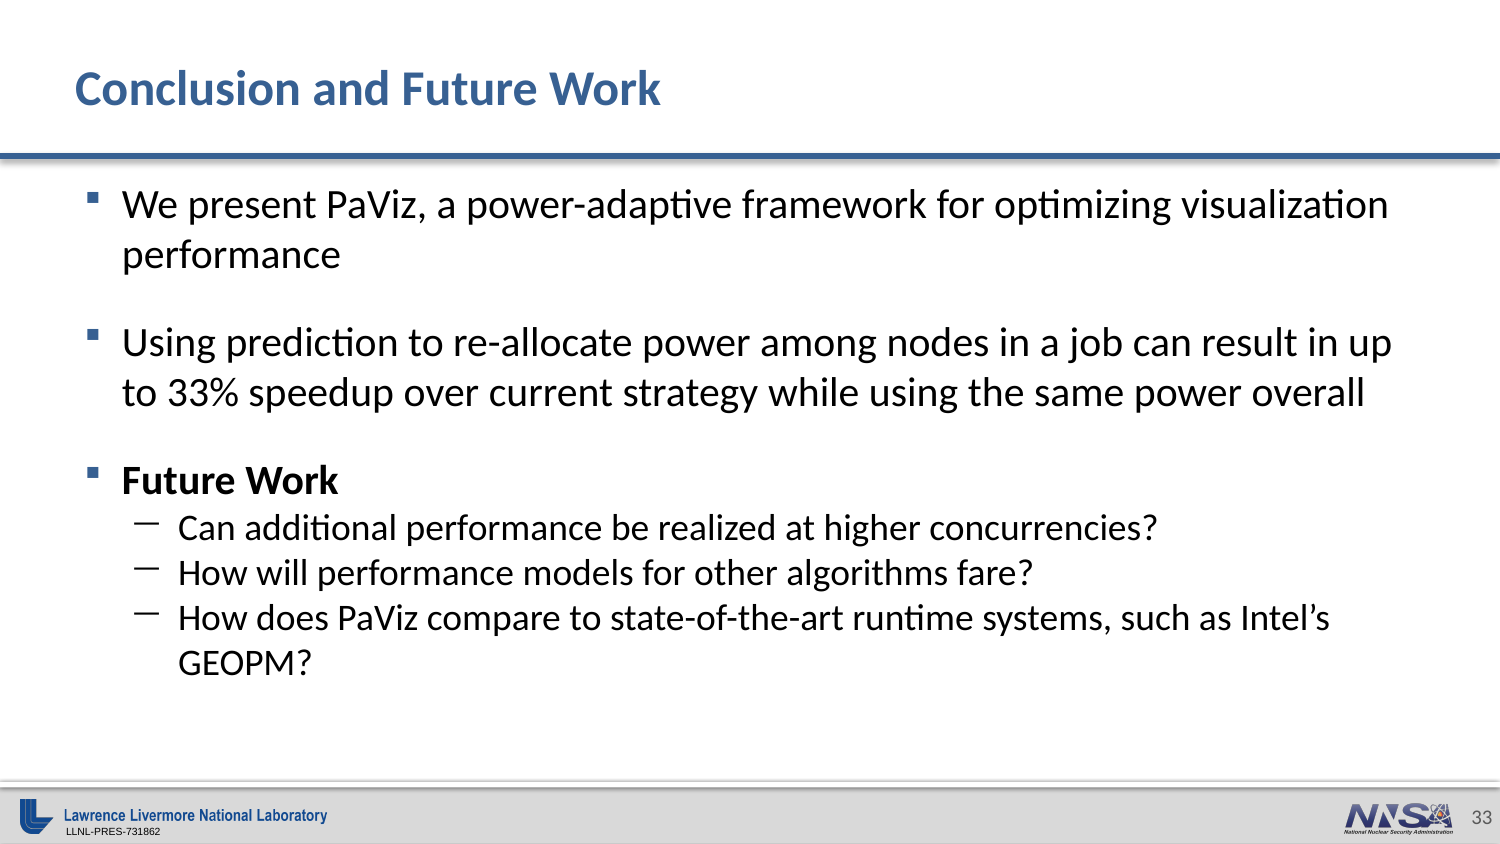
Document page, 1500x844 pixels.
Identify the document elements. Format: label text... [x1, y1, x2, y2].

title Conclusion and Future Work [75, 26, 1425, 152]
list We present PaViz, a power-adaptive framework for optimizing visualization performance Using prediction to re-allocate power among nodes in a job can result in up to 33% speedup over current strategy while using the same power overall Future Work Can additional performance be realized at higher concurrencies? How will performance models for other algorithms fare? How does PaViz compare to state-of-the-art runtime systems, such as Intel’s GEOPM? [75, 177, 1425, 782]
picture [20, 799, 356, 834]
picture [1339, 794, 1458, 840]
